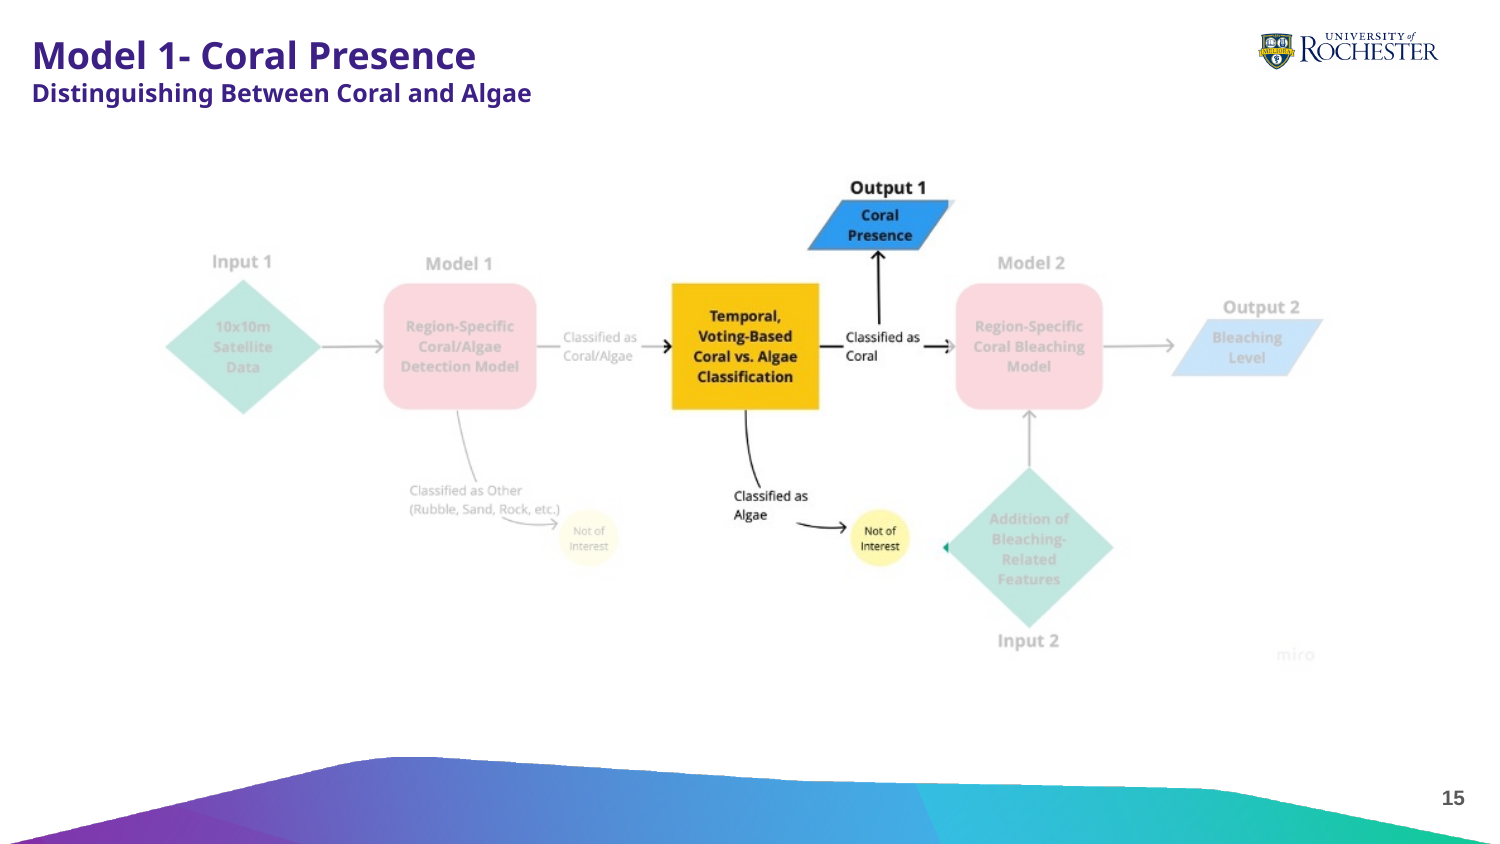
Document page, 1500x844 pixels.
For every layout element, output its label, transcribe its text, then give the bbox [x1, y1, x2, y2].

picture [158, 155, 1342, 689]
title Model 1- Coral Presence Distinguishing Between Coral and Algae [16, 22, 1415, 117]
picture [1256, 32, 1439, 70]
picture [0, 757, 1500, 844]
